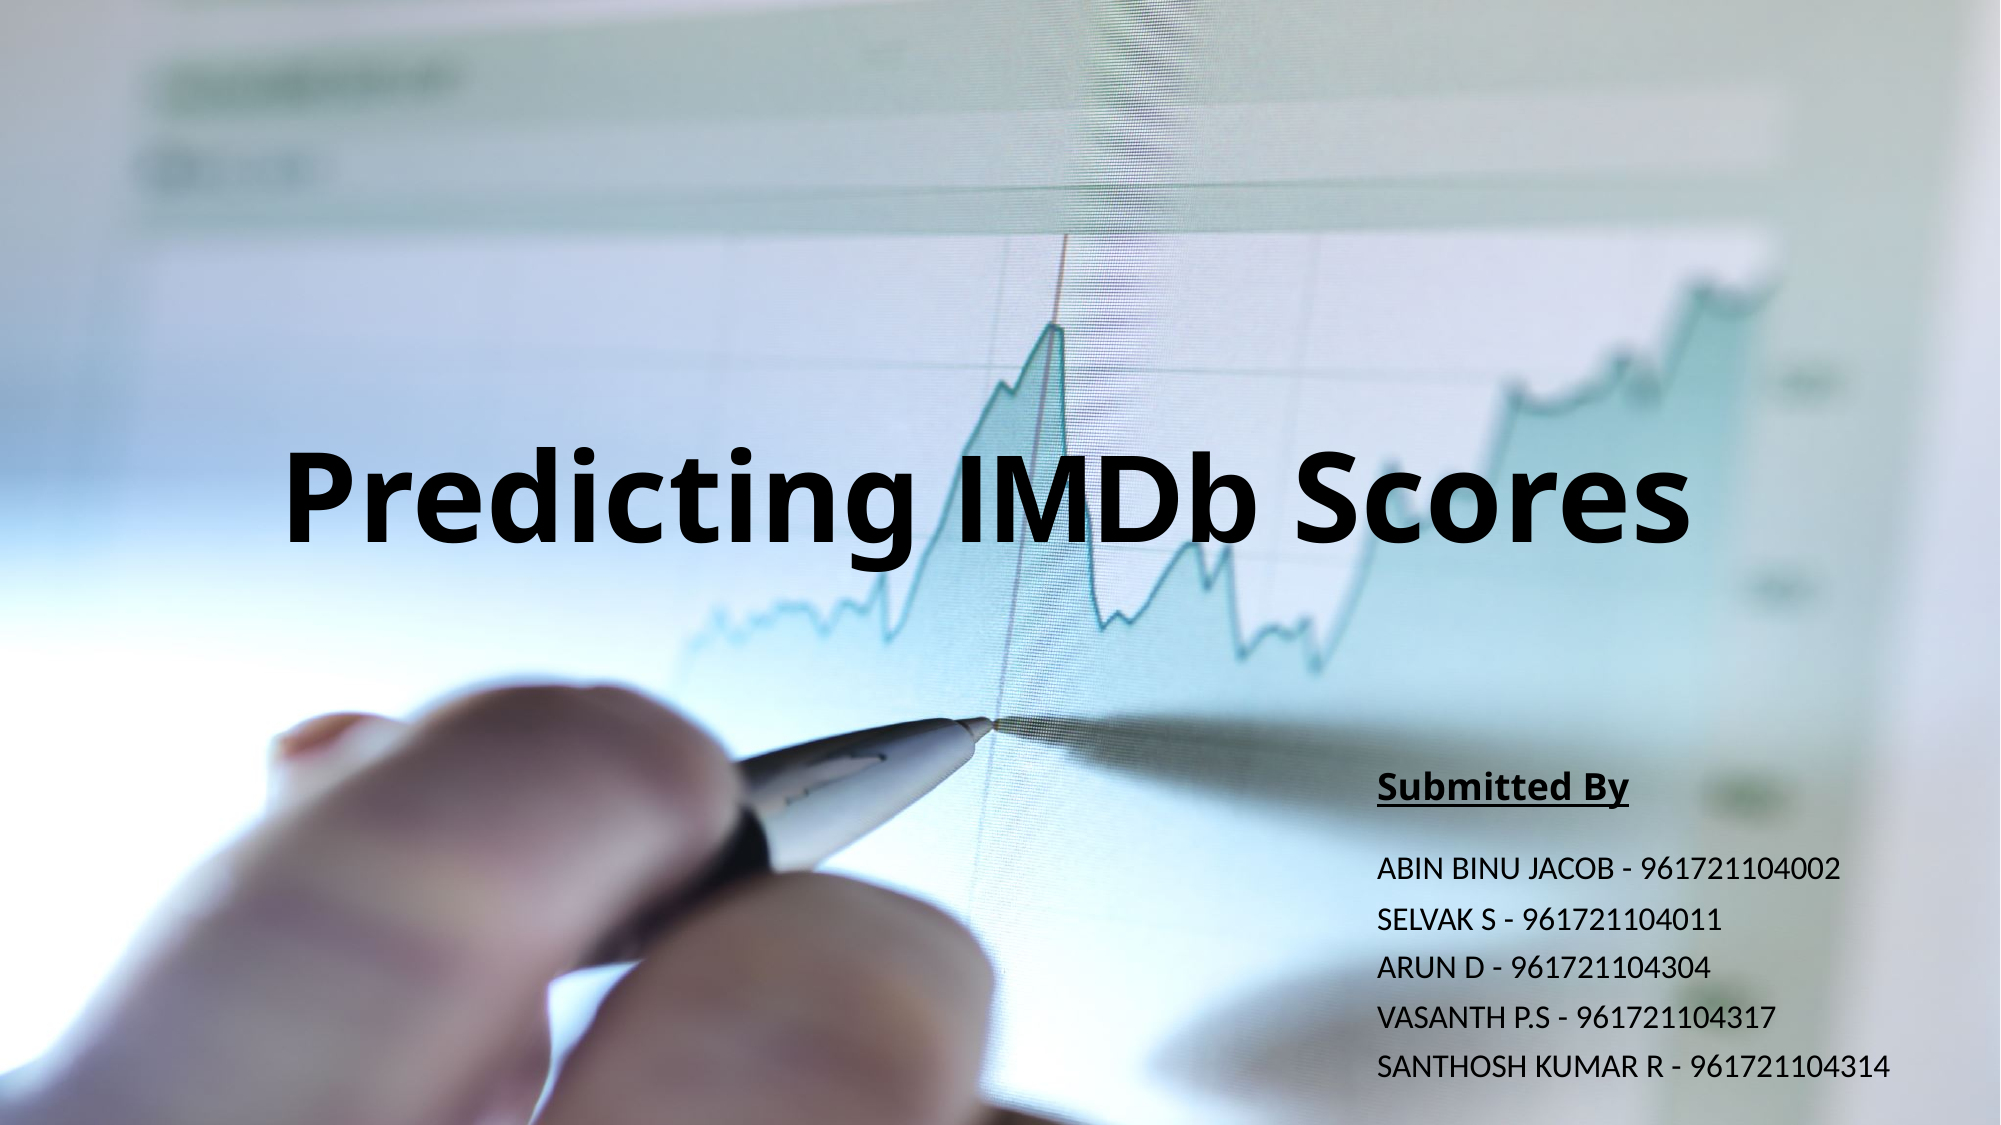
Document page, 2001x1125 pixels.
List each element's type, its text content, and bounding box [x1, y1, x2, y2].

text_box Submitted By [1362, 755, 1648, 816]
text_box VASANTH P.S - 961721104317 [1362, 988, 1905, 1036]
text_box ARUN D - 961721104304 [1362, 938, 1857, 988]
title Predicting IMDb Scores [237, 380, 1737, 577]
picture [0, 0, 2001, 1125]
text_box SELVAK S - 961721104011 [1362, 890, 1857, 938]
text_box ABIN BINU JACOB - 961721104002 [1362, 839, 1967, 894]
text_box SANTHOSH KUMAR R - 961721104314 [1362, 1036, 2000, 1091]
